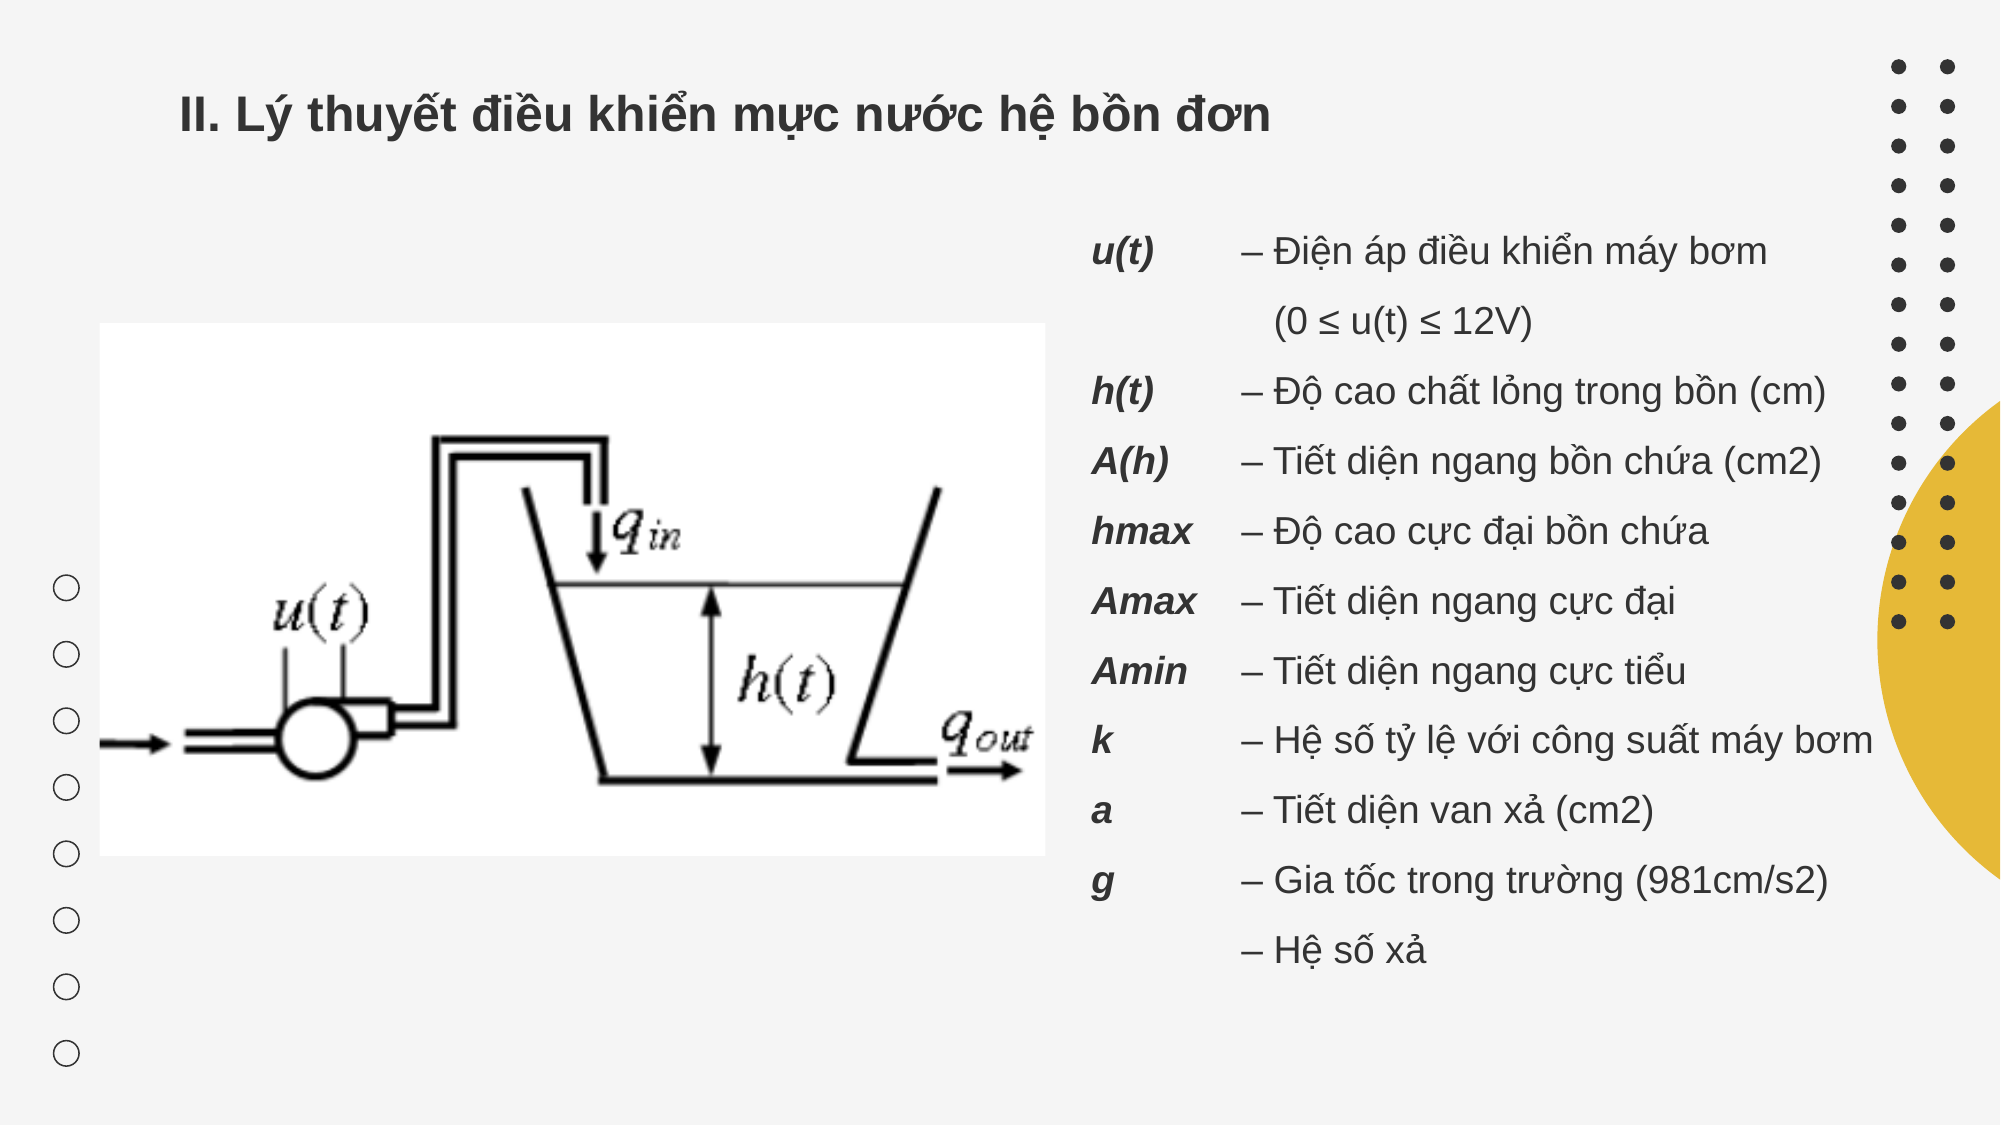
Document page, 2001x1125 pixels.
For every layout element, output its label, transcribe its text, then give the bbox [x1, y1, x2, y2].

picture [99, 323, 1046, 857]
title II. Lý thuyết điều khiển mực nước hệ bồn đơn [159, 57, 1845, 183]
